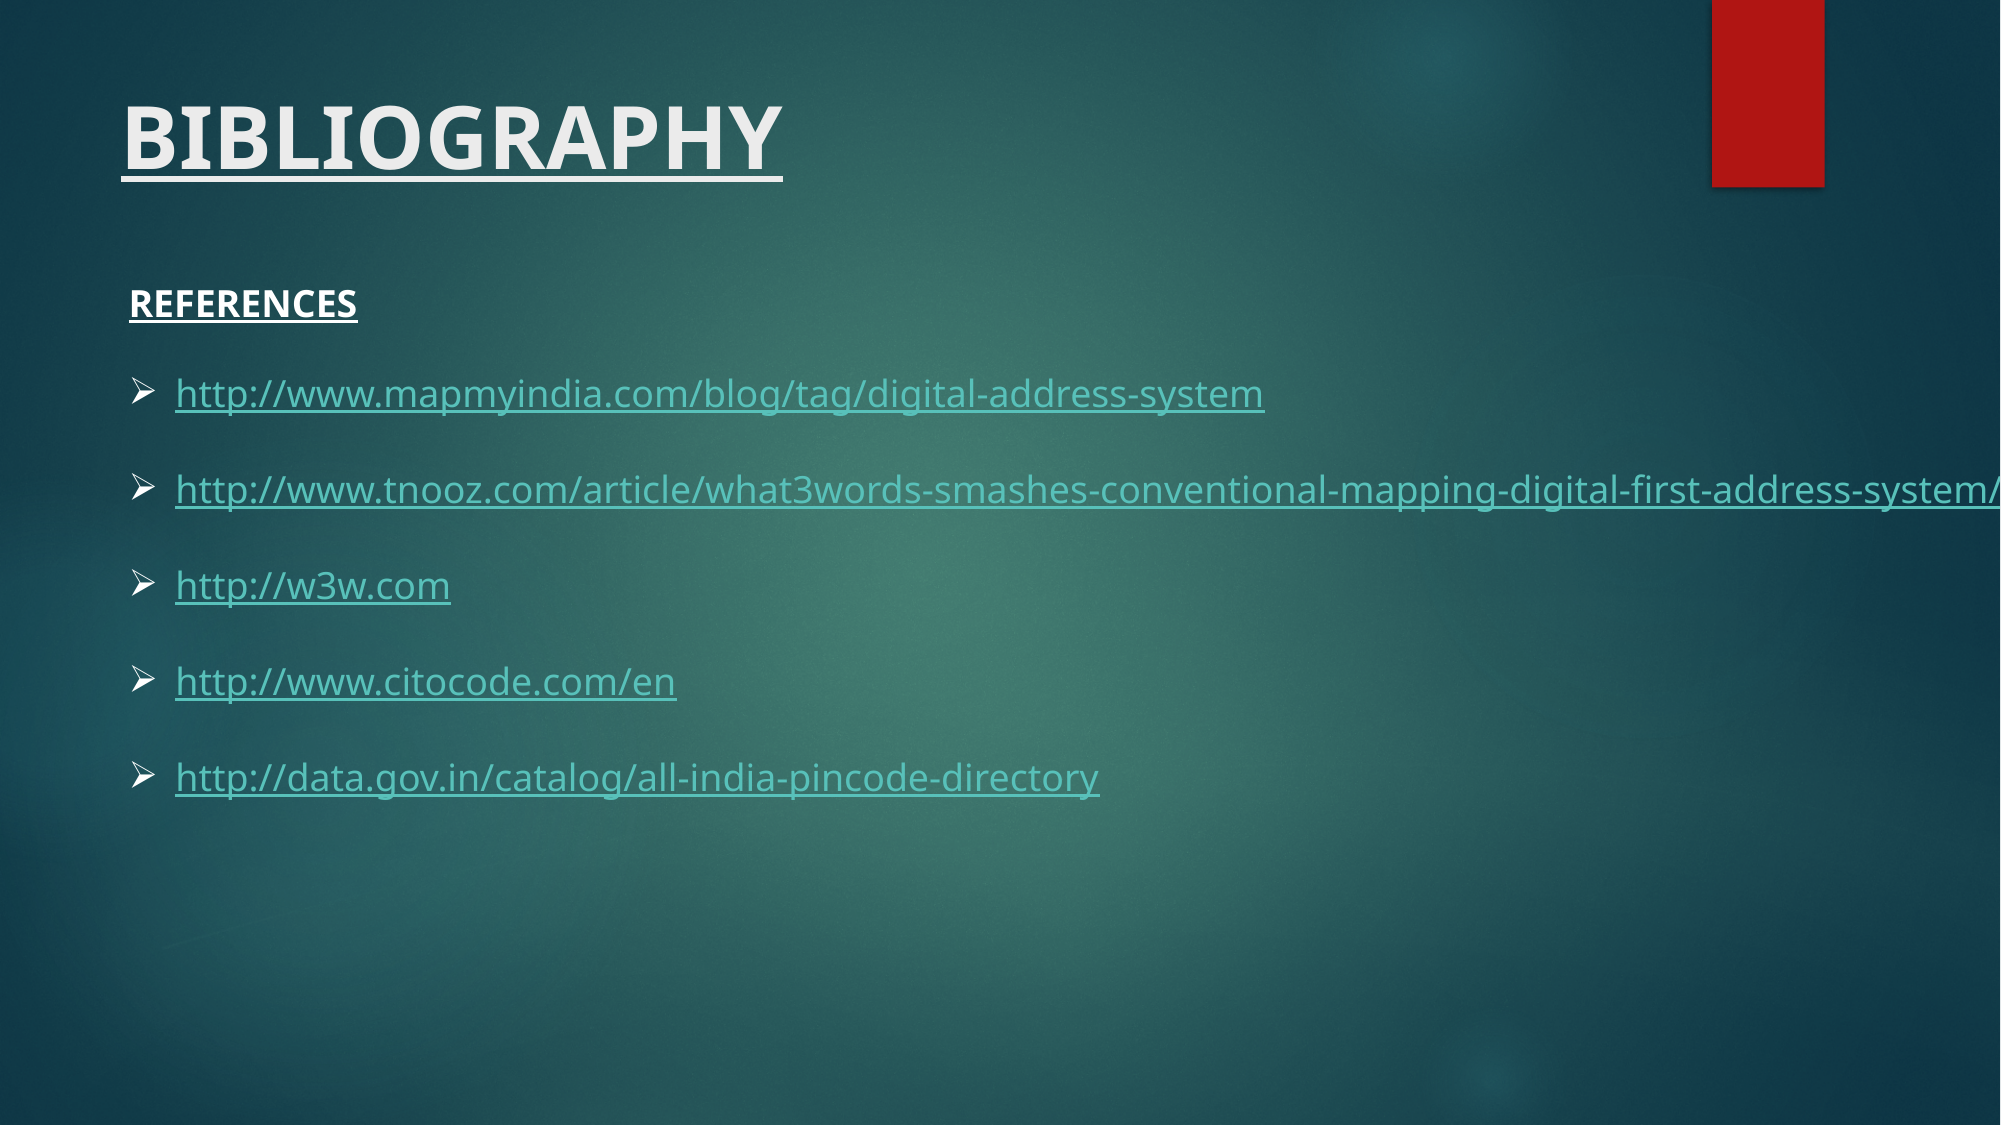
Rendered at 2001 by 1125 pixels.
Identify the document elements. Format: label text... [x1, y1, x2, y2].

text_box REFERENCES http://www.mapmyindia.com/blog/tag/digital-address-system http://www.tnooz.com/article/what3words-smashes-conventional-mapping-digital-first-address-system/ http://w3w.com http://www.citocode.com/en http://data.gov.in/catalog/all-india-pincode-directory [113, 272, 2000, 858]
text_box BIBLIOGRAPHY [105, 74, 1649, 304]
picture [0, 0, 2001, 1125]
